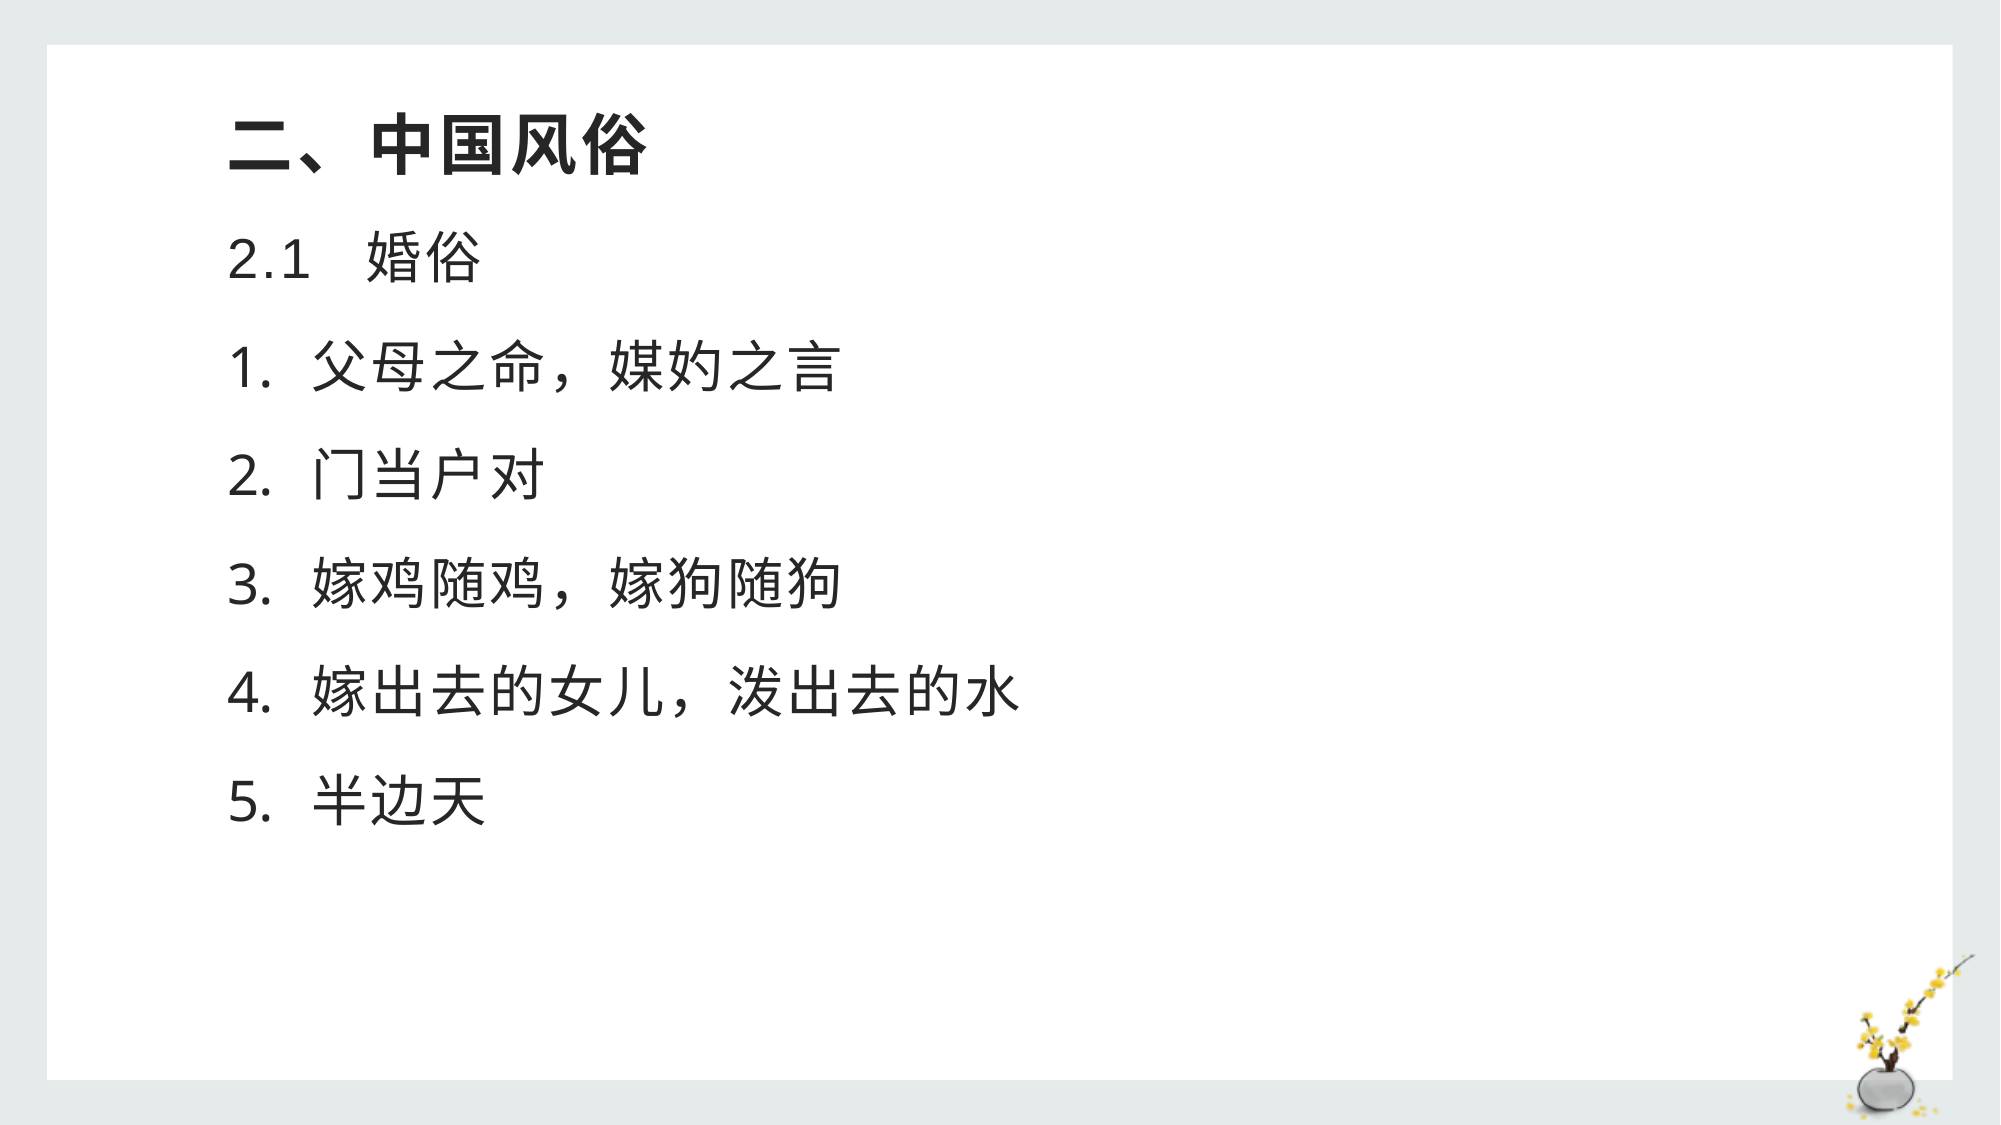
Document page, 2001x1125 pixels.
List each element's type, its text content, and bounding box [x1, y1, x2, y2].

picture [1829, 942, 1983, 1125]
list 2.1 婚俗 父母之命，媒妁之言 门当户对 嫁鸡随鸡，嫁狗随狗 嫁出去的女儿，泼出去的水 半边天 [210, 202, 1790, 1075]
title 二、中国风俗 [210, 83, 1790, 202]
